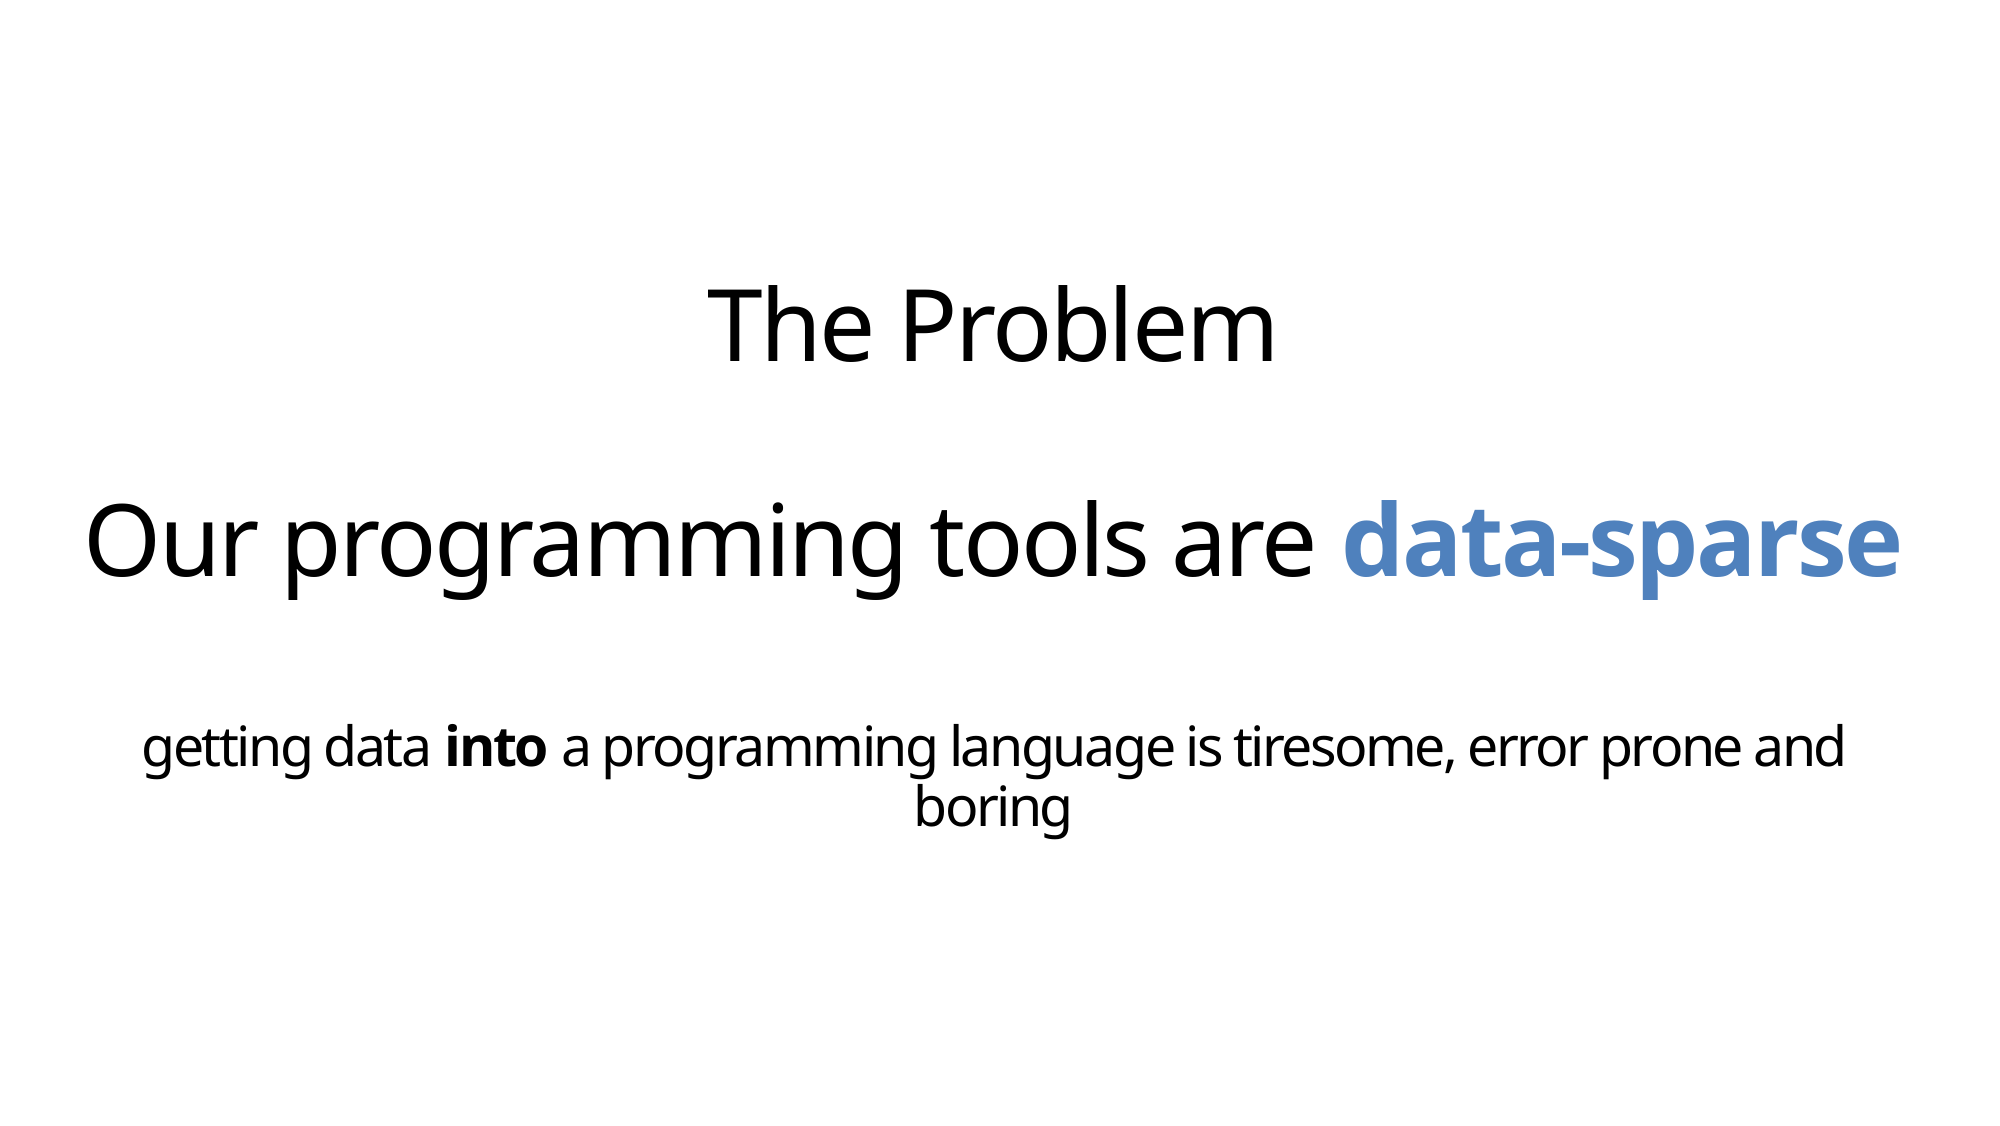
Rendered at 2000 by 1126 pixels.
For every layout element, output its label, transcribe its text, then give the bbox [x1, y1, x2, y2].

title The Problem Our programming tools are data-sparse getting data into a programming language is tiresome, error prone and boring [77, 274, 1911, 784]
